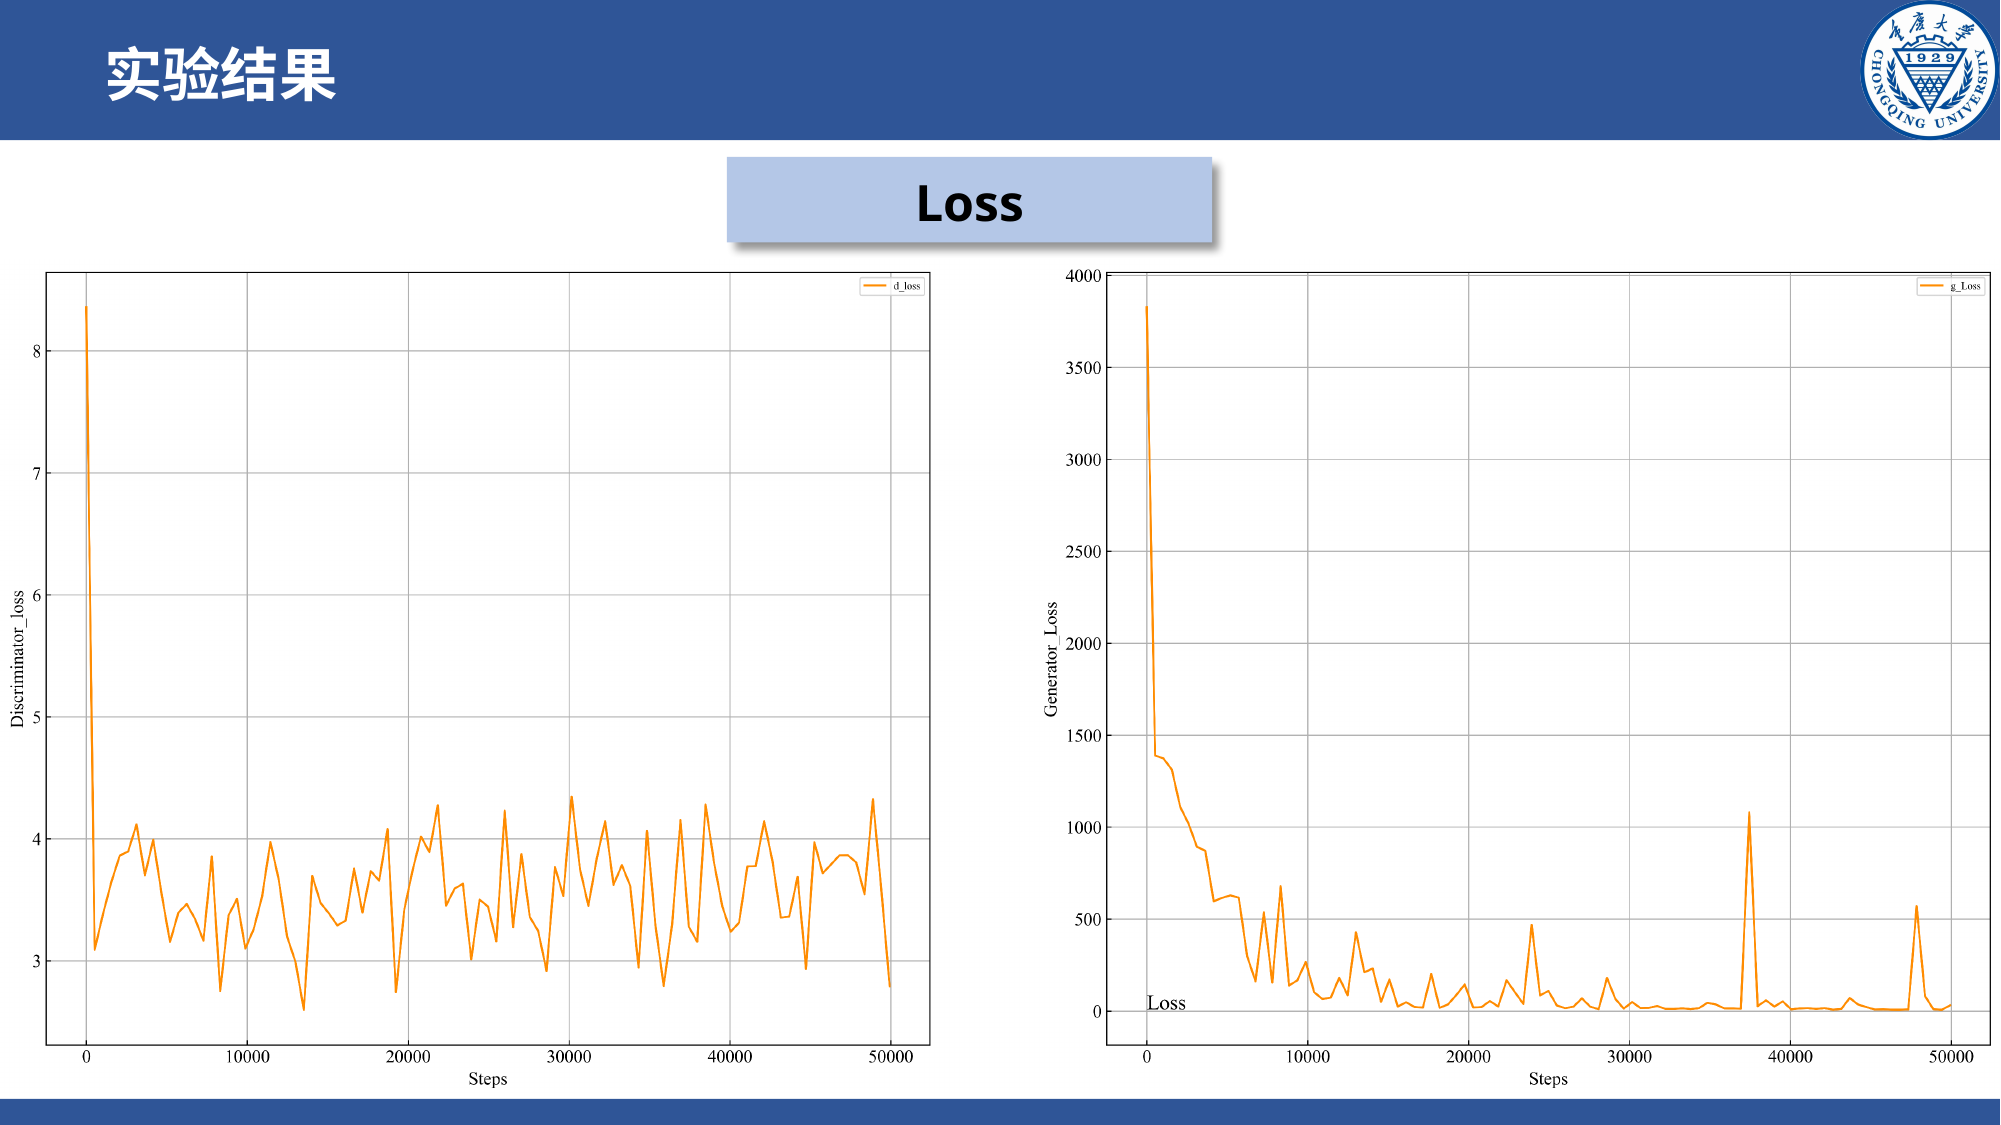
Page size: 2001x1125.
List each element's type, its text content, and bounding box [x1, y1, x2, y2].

picture [0, 259, 2000, 1099]
text_box [0, 0, 1859, 141]
picture [1859, 0, 2000, 141]
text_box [726, 156, 1213, 243]
text_box 实验结果 [89, 30, 1193, 116]
text_box [0, 1099, 2000, 1125]
